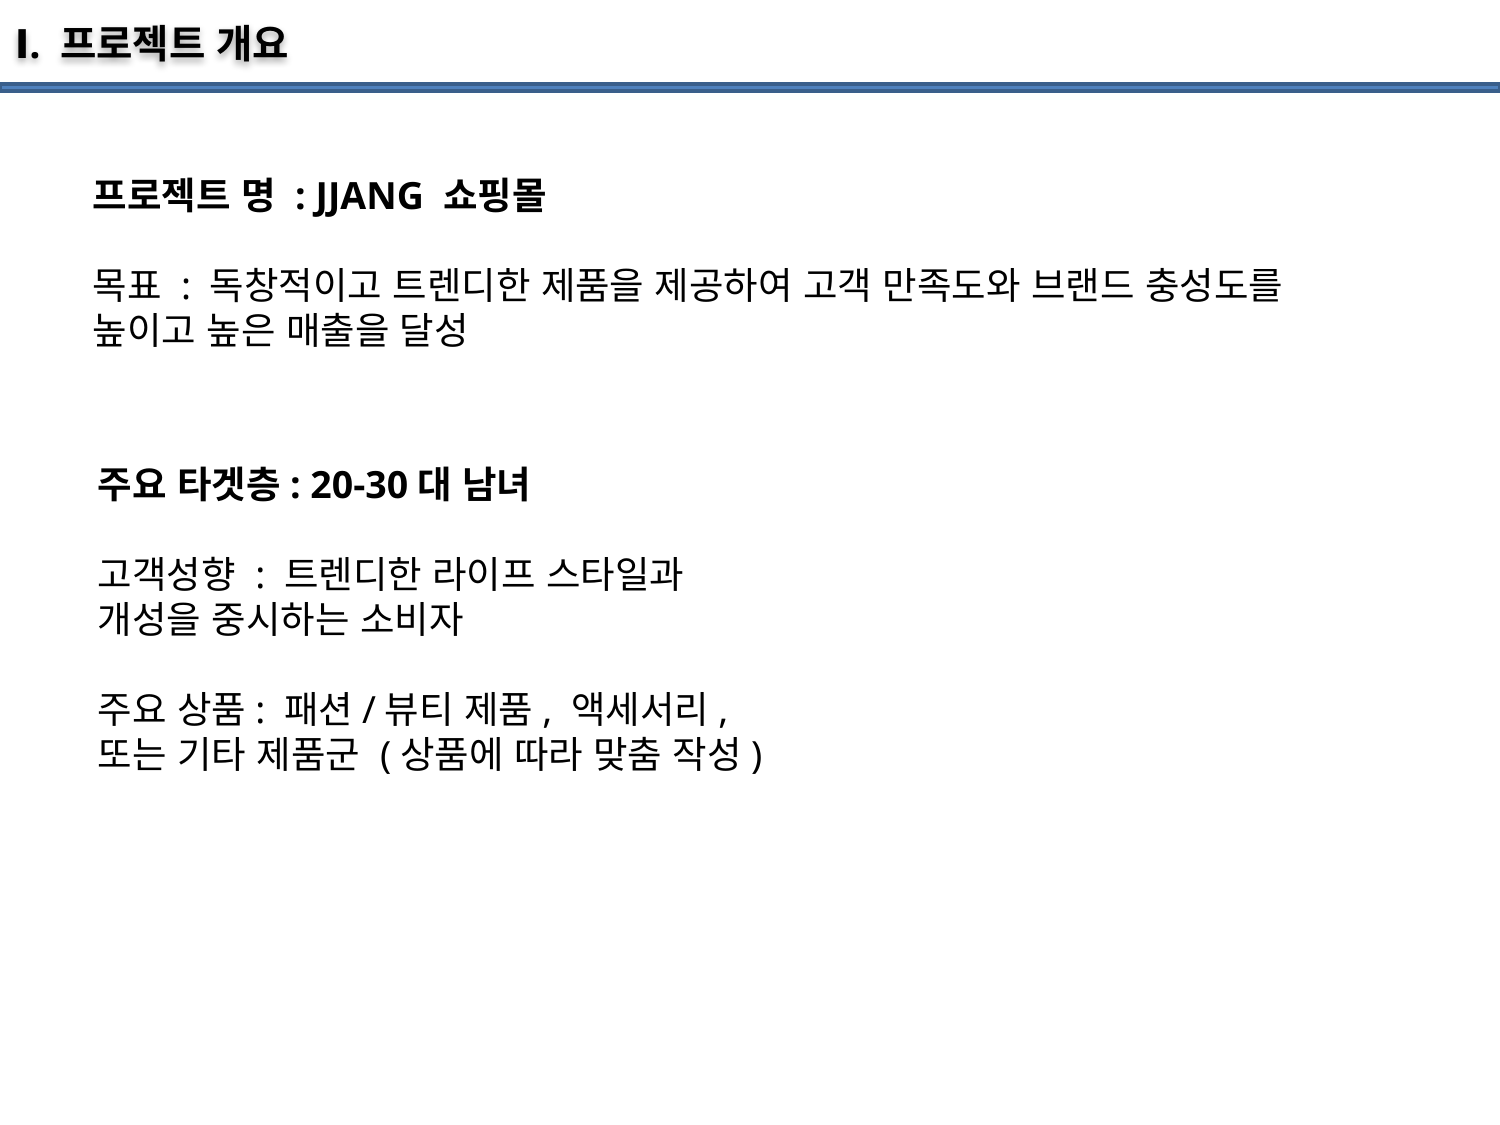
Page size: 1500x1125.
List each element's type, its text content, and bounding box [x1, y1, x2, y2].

text_box [0, 82, 1500, 93]
text_box 주요 타겟층: 20-30대 남녀 고객성향 : 트렌디한 라이프 스타일과 개성을 중시하는 소비자 주요 상품: 패션/뷰티 제품, 액세서리, 또는 기타 제품군 (상품에 따라 맞춤 작성) [83, 453, 809, 784]
text_box Ⅰ. 프로젝트 개요 [0, 1, 1500, 82]
text_box 프로젝트 명 : JJANG 쇼핑몰 목표 : 독창적이고 트렌디한 제품을 제공하여 고객 만족도와 브랜드 충성도를 높이고 높은 매출을 달성 [77, 164, 1412, 360]
